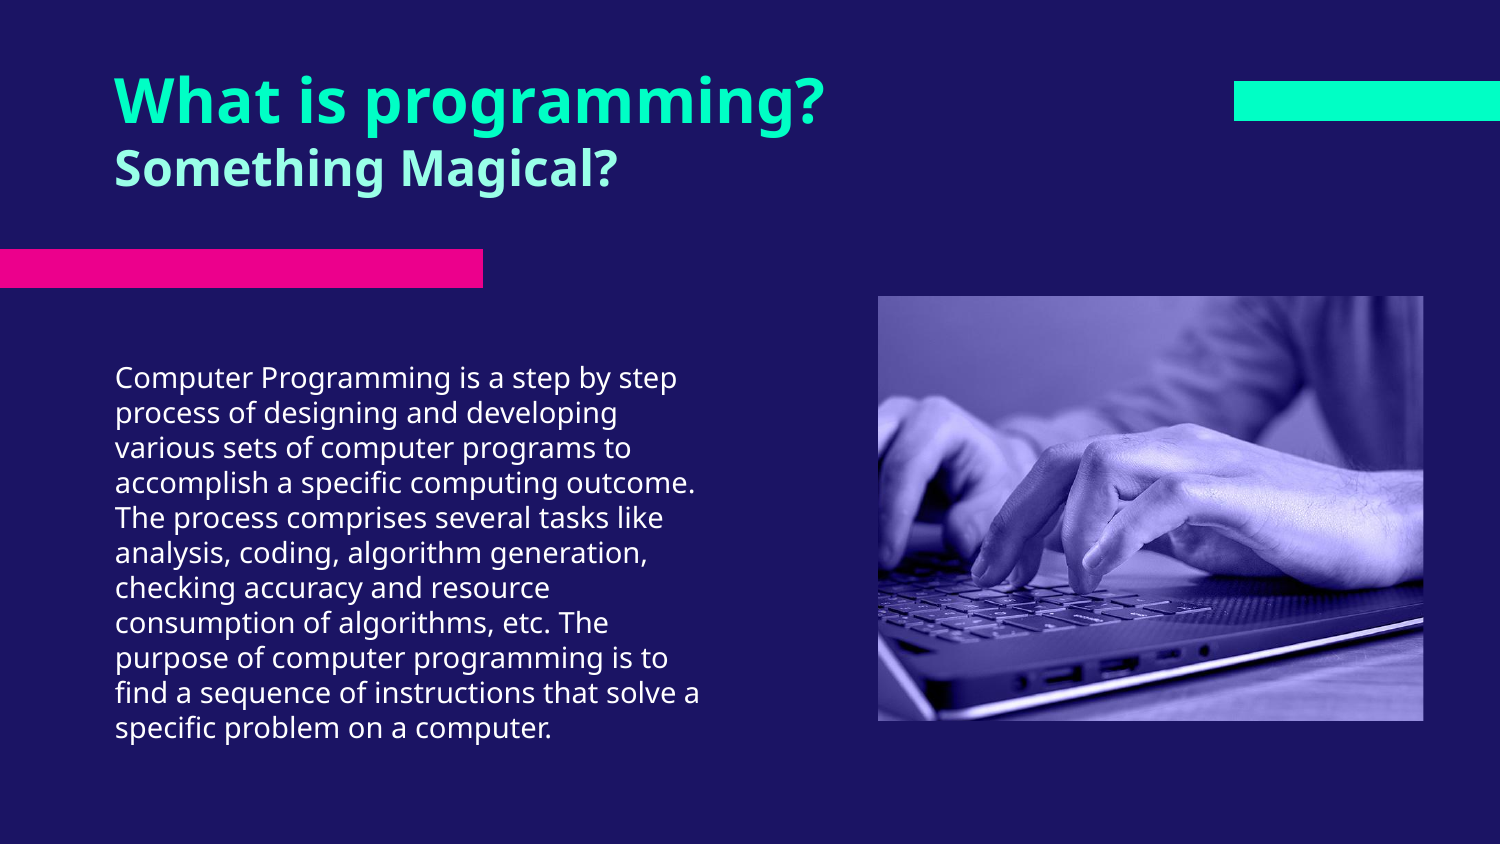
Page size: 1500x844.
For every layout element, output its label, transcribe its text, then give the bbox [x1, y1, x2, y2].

title What is programming? Something Magical? [99, 46, 1004, 157]
text_box [1234, 81, 1500, 122]
list Computer Programming is a step by step process of designing and developing various sets of computer programs to accomplish a specific computing outcome. The process comprises several tasks like analysis, coding, algorithm generation, checking accuracy and resource consumption of algorithms, etc. The purpose of computer programming is to find a sequence of instructions that solve a specific problem on a computer. [99, 344, 736, 695]
picture [877, 296, 1424, 721]
